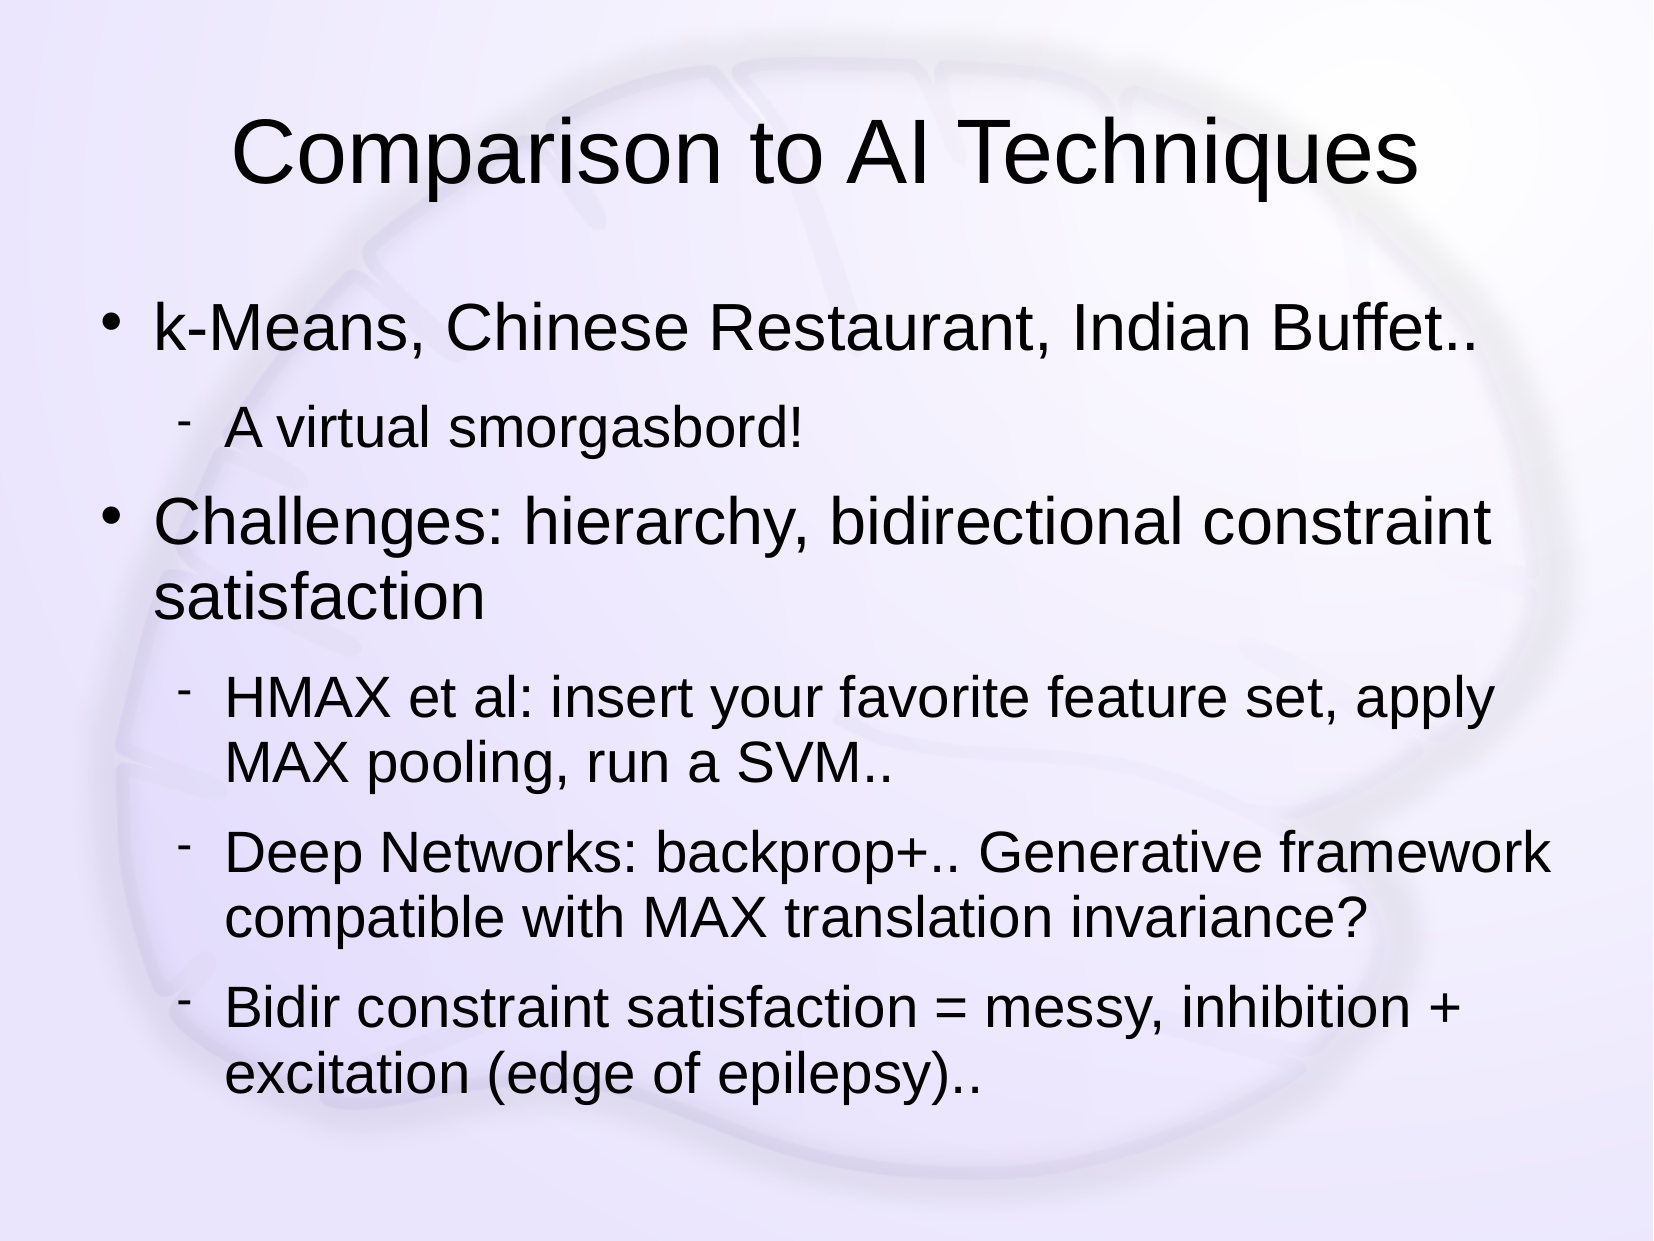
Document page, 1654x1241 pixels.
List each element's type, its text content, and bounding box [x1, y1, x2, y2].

picture [0, 0, 1654, 1241]
title Comparison to AI Techniques [82, 49, 1571, 257]
list k-Means, Chinese Restaurant, Indian Buffet.. A virtual smorgasbord! Challenges: hierarchy, bidirectional constraint satisfaction HMAX et al: insert your favorite feature set, apply MAX pooling, run a SVM.. Deep Networks: backprop+.. Generative framework compatible with MAX translation invariance? Bidir constraint satisfaction = messy, inhibition + excitation (edge of epilepsy).. [82, 290, 1571, 1110]
